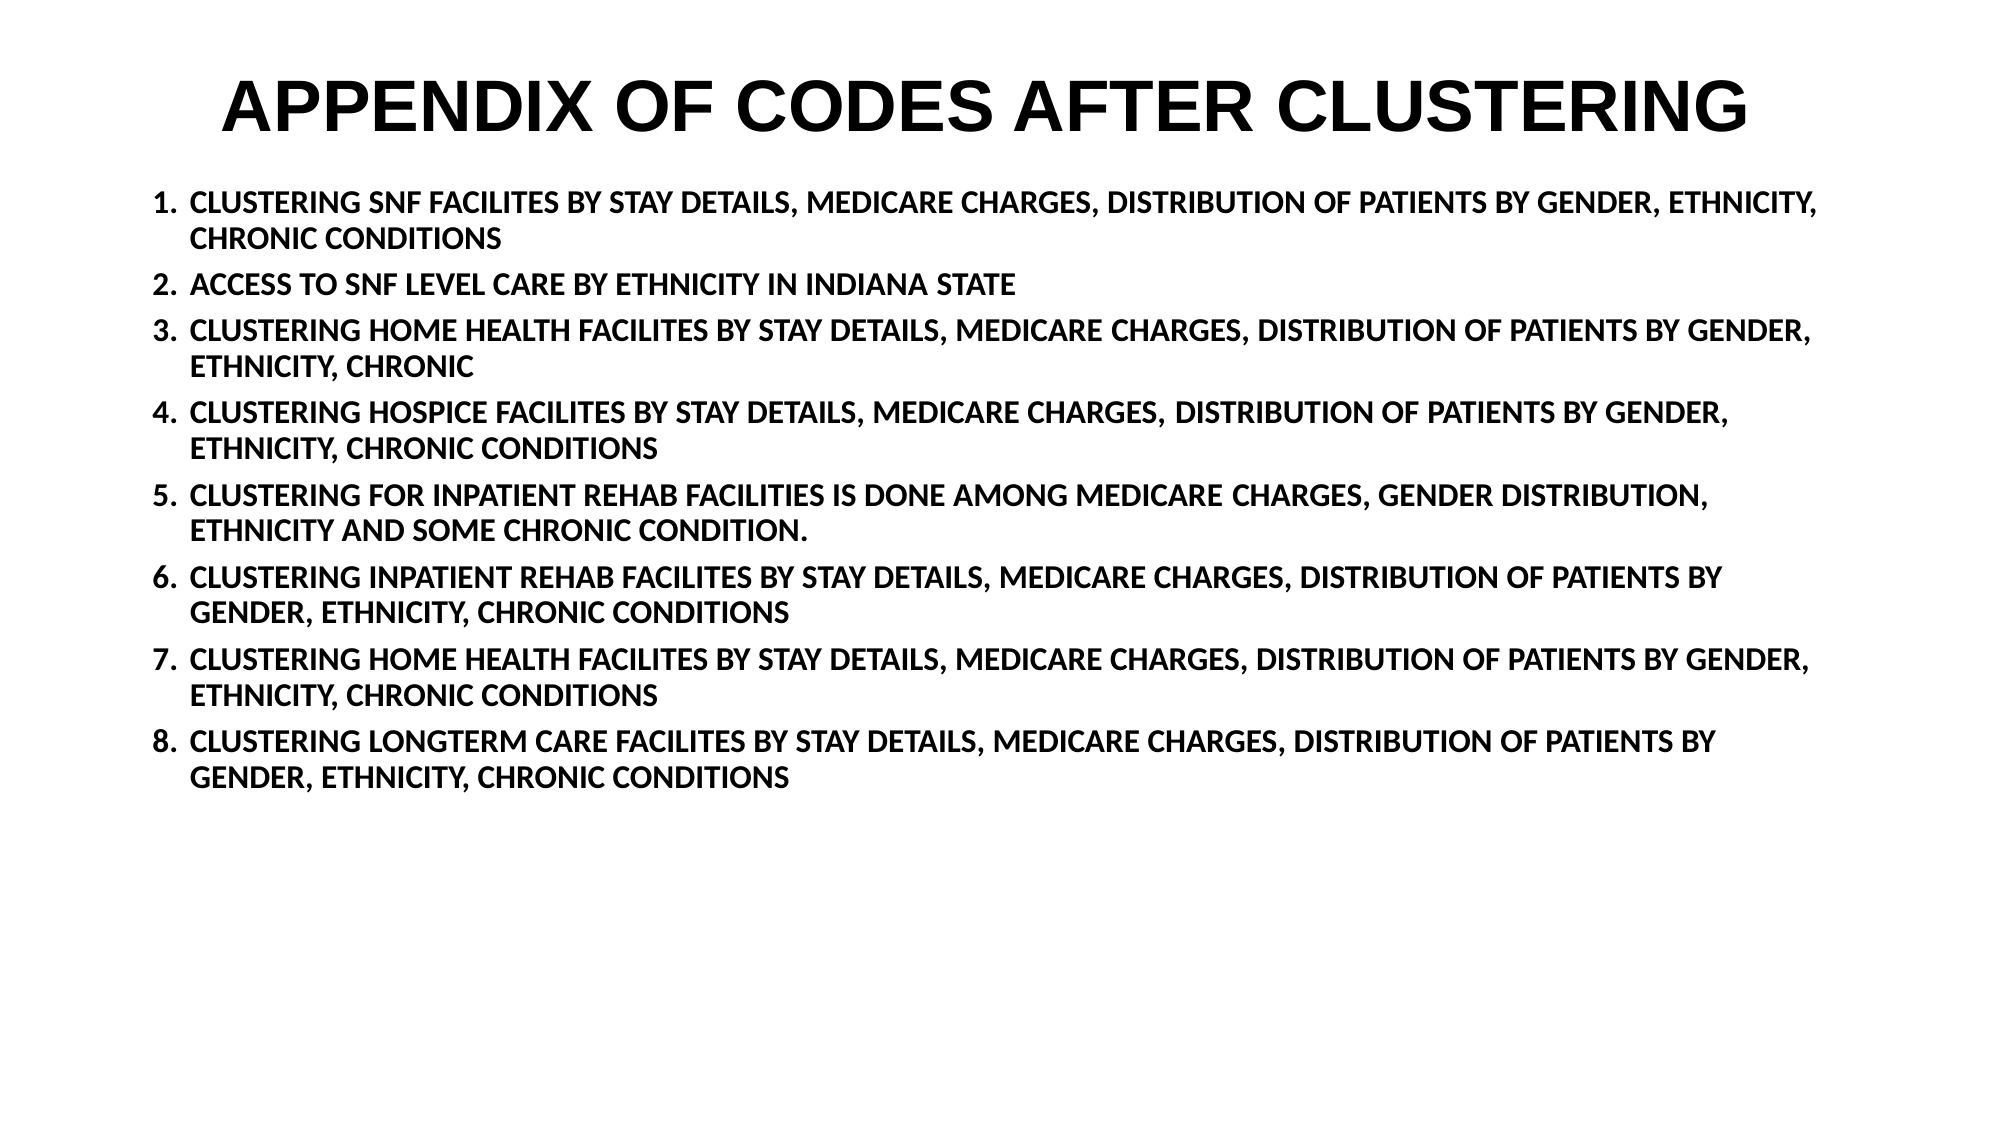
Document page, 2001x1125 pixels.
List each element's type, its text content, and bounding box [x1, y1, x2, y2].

list CLUSTERING SNF FACILITES BY STAY DETAILS, MEDICARE CHARGES, DISTRIBUTION OF PATIENTS BY GENDER, ETHNICITY, CHRONIC CONDITIONS ACCESS TO SNF LEVEL CARE BY ETHNICITY IN INDIANA STATE CLUSTERING HOME HEALTH FACILITES BY STAY DETAILS, MEDICARE CHARGES, DISTRIBUTION OF PATIENTS BY GENDER, ETHNICITY, CHRONIC CLUSTERING HOSPICE FACILITES BY STAY DETAILS, MEDICARE CHARGES, DISTRIBUTION OF PATIENTS BY GENDER, ETHNICITY, CHRONIC CONDITIONS CLUSTERING FOR INPATIENT REHAB FACILITIES IS DONE AMONG MEDICARE CHARGES, GENDER DISTRIBUTION, ETHNICITY AND SOME CHRONIC CONDITION. CLUSTERING INPATIENT REHAB FACILITES BY STAY DETAILS, MEDICARE CHARGES, DISTRIBUTION OF PATIENTS BY GENDER, ETHNICITY, CHRONIC CONDITIONS CLUSTERING HOME HEALTH FACILITES BY STAY DETAILS, MEDICARE CHARGES, DISTRIBUTION OF PATIENTS BY GENDER, ETHNICITY, CHRONIC CONDITIONS CLUSTERING LONGTERM CARE FACILITES BY STAY DETAILS, MEDICARE CHARGES, DISTRIBUTION OF PATIENTS BY GENDER, ETHNICITY, CHRONIC CONDITIONS [137, 177, 1863, 1014]
text_box APPENDIX OF CODES AFTER CLUSTERING [131, 51, 1841, 164]
text_box [131, 207, 1841, 1016]
